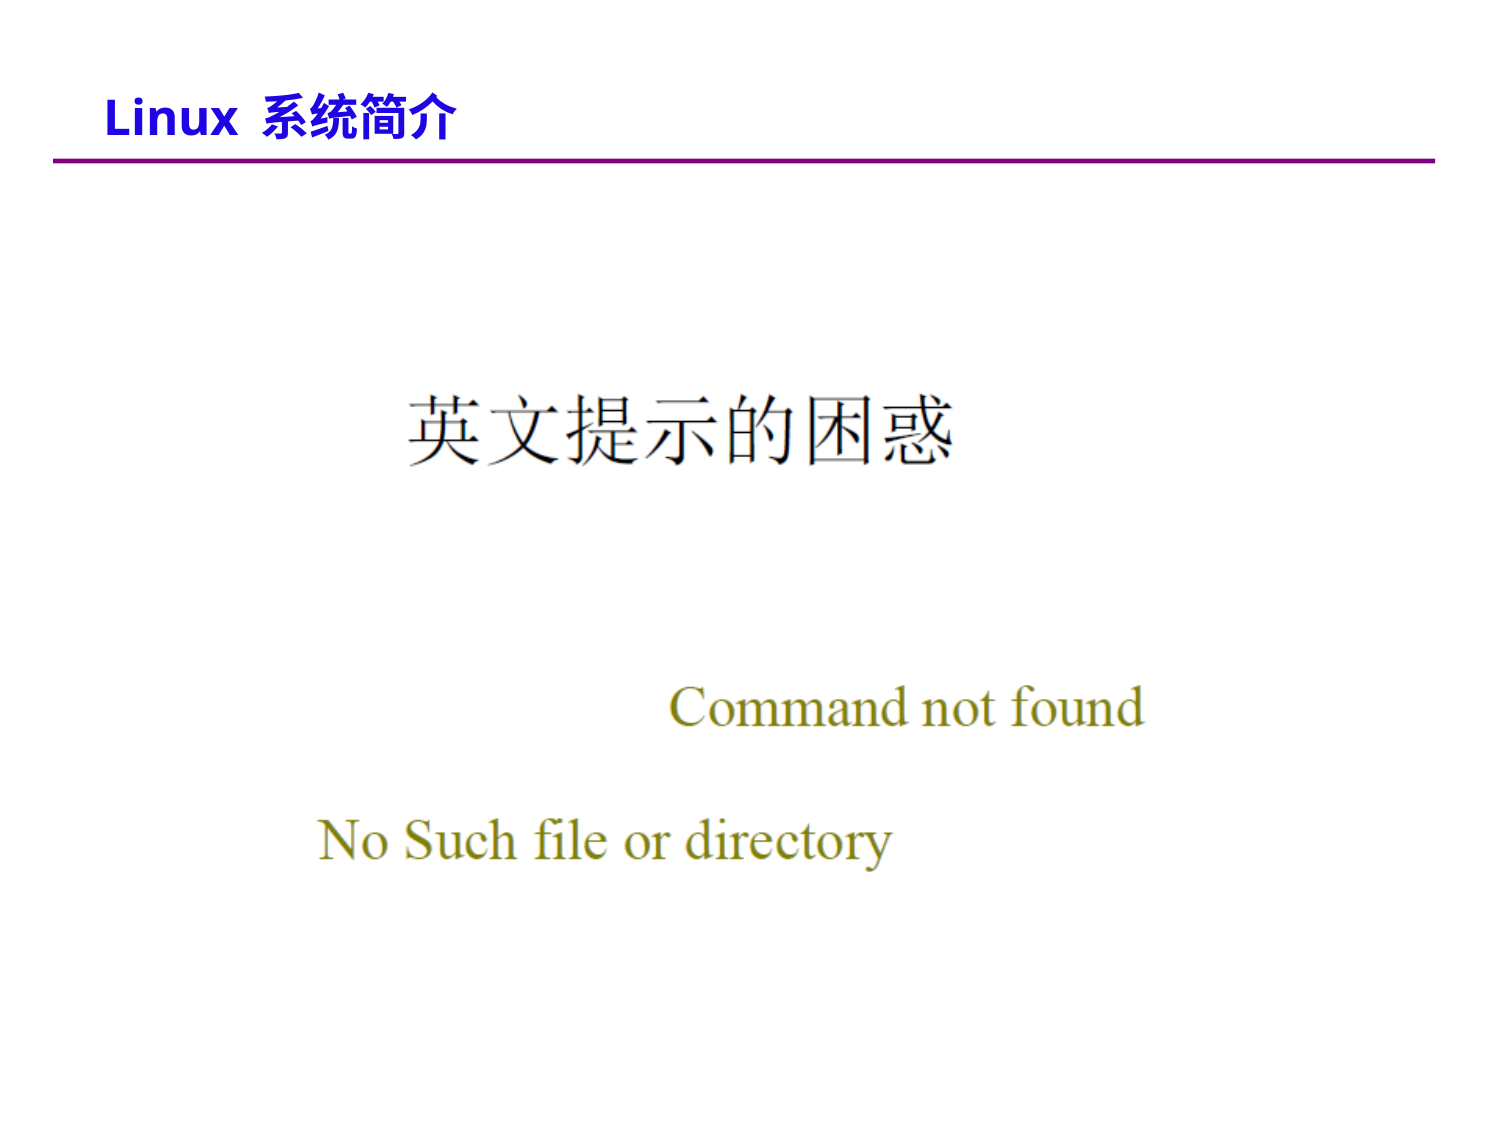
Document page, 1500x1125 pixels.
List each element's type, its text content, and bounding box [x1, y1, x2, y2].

text_box Linux 系统简介 [88, 78, 571, 154]
picture [241, 349, 1219, 922]
